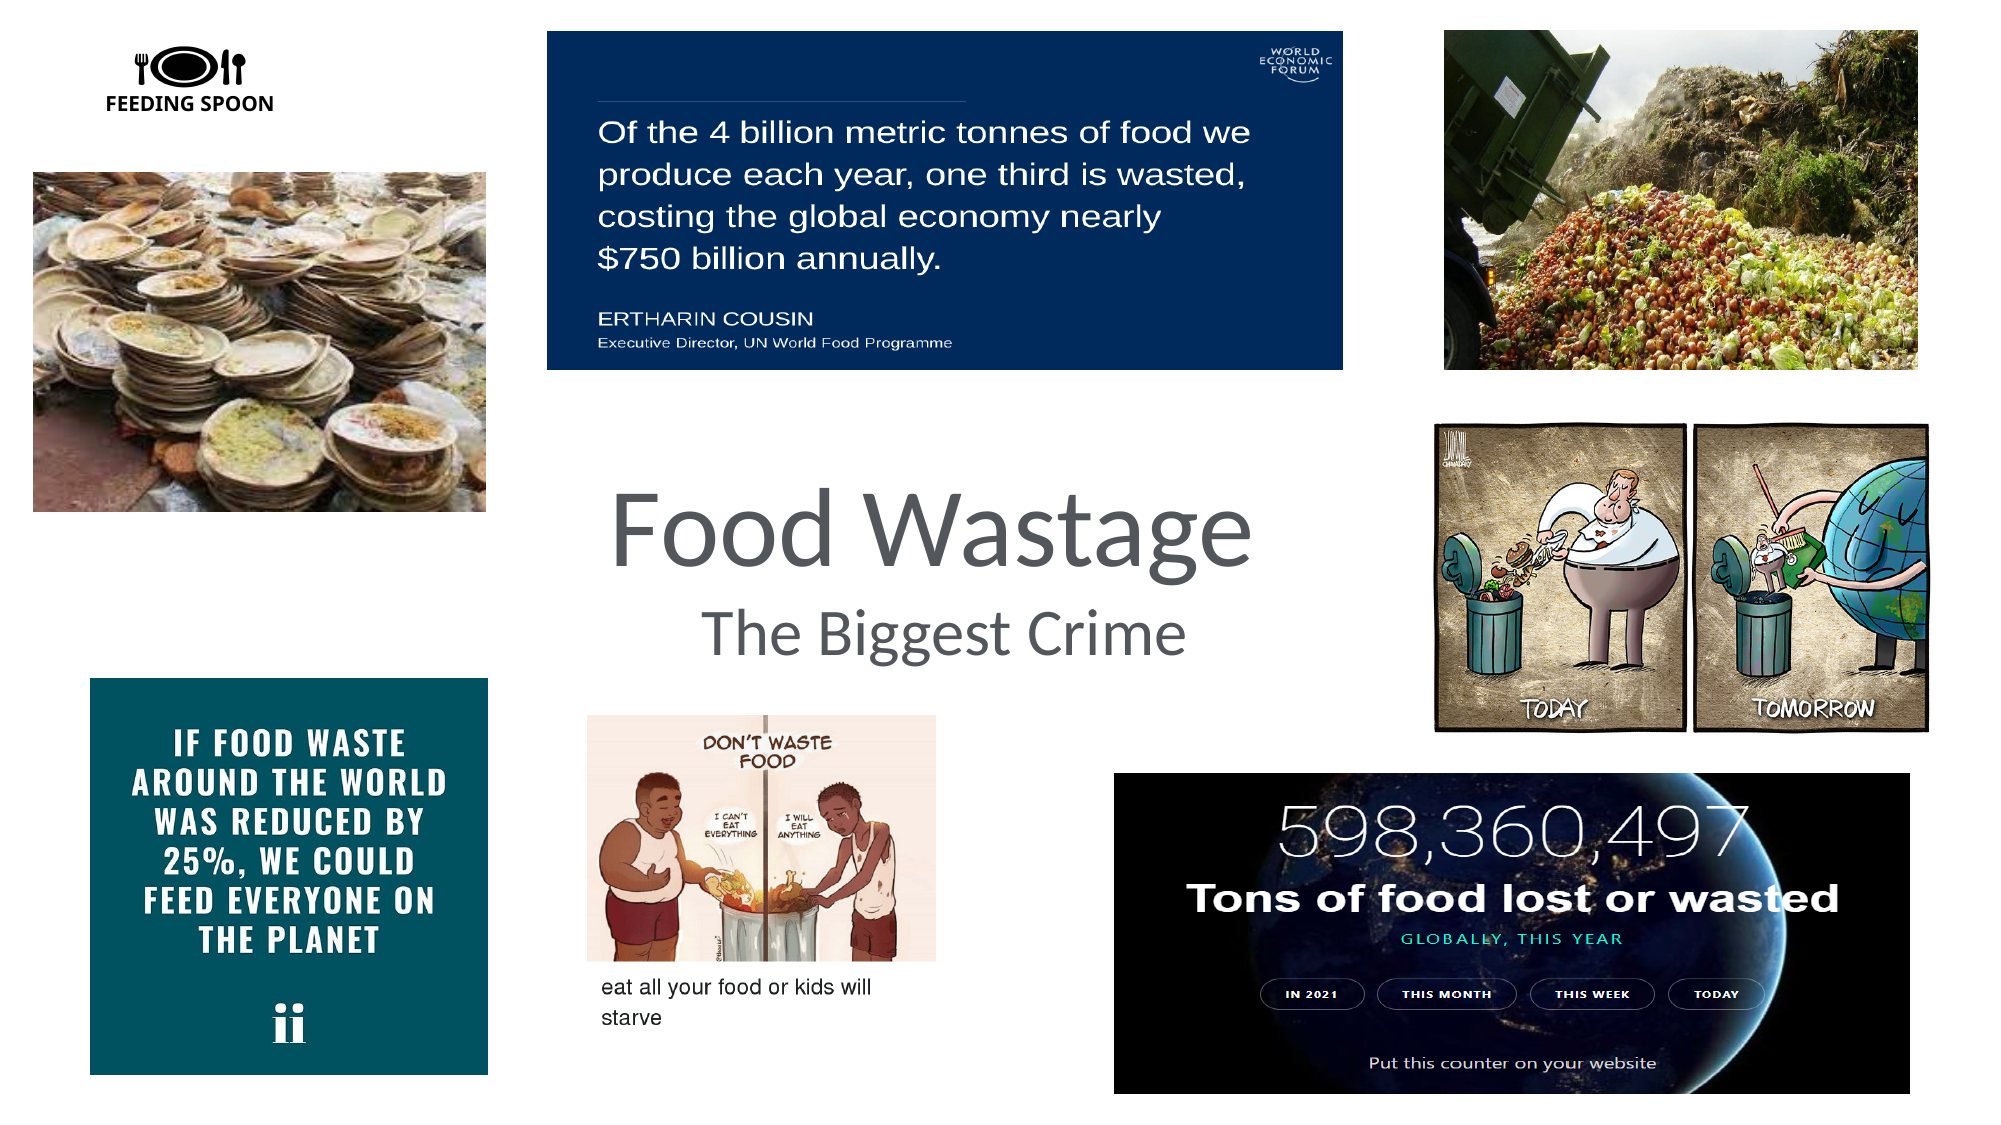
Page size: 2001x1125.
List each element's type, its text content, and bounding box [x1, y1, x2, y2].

picture [1428, 412, 1934, 743]
picture [33, 172, 486, 512]
picture [1444, 30, 1918, 371]
picture [90, 678, 488, 1076]
text_box Food Wastage The Biggest Crime [594, 446, 1296, 677]
picture [129, 30, 249, 104]
picture [587, 715, 936, 1038]
picture [1114, 773, 1910, 1094]
text_box FEEDING SPOON [90, 82, 327, 123]
picture [547, 31, 1343, 371]
